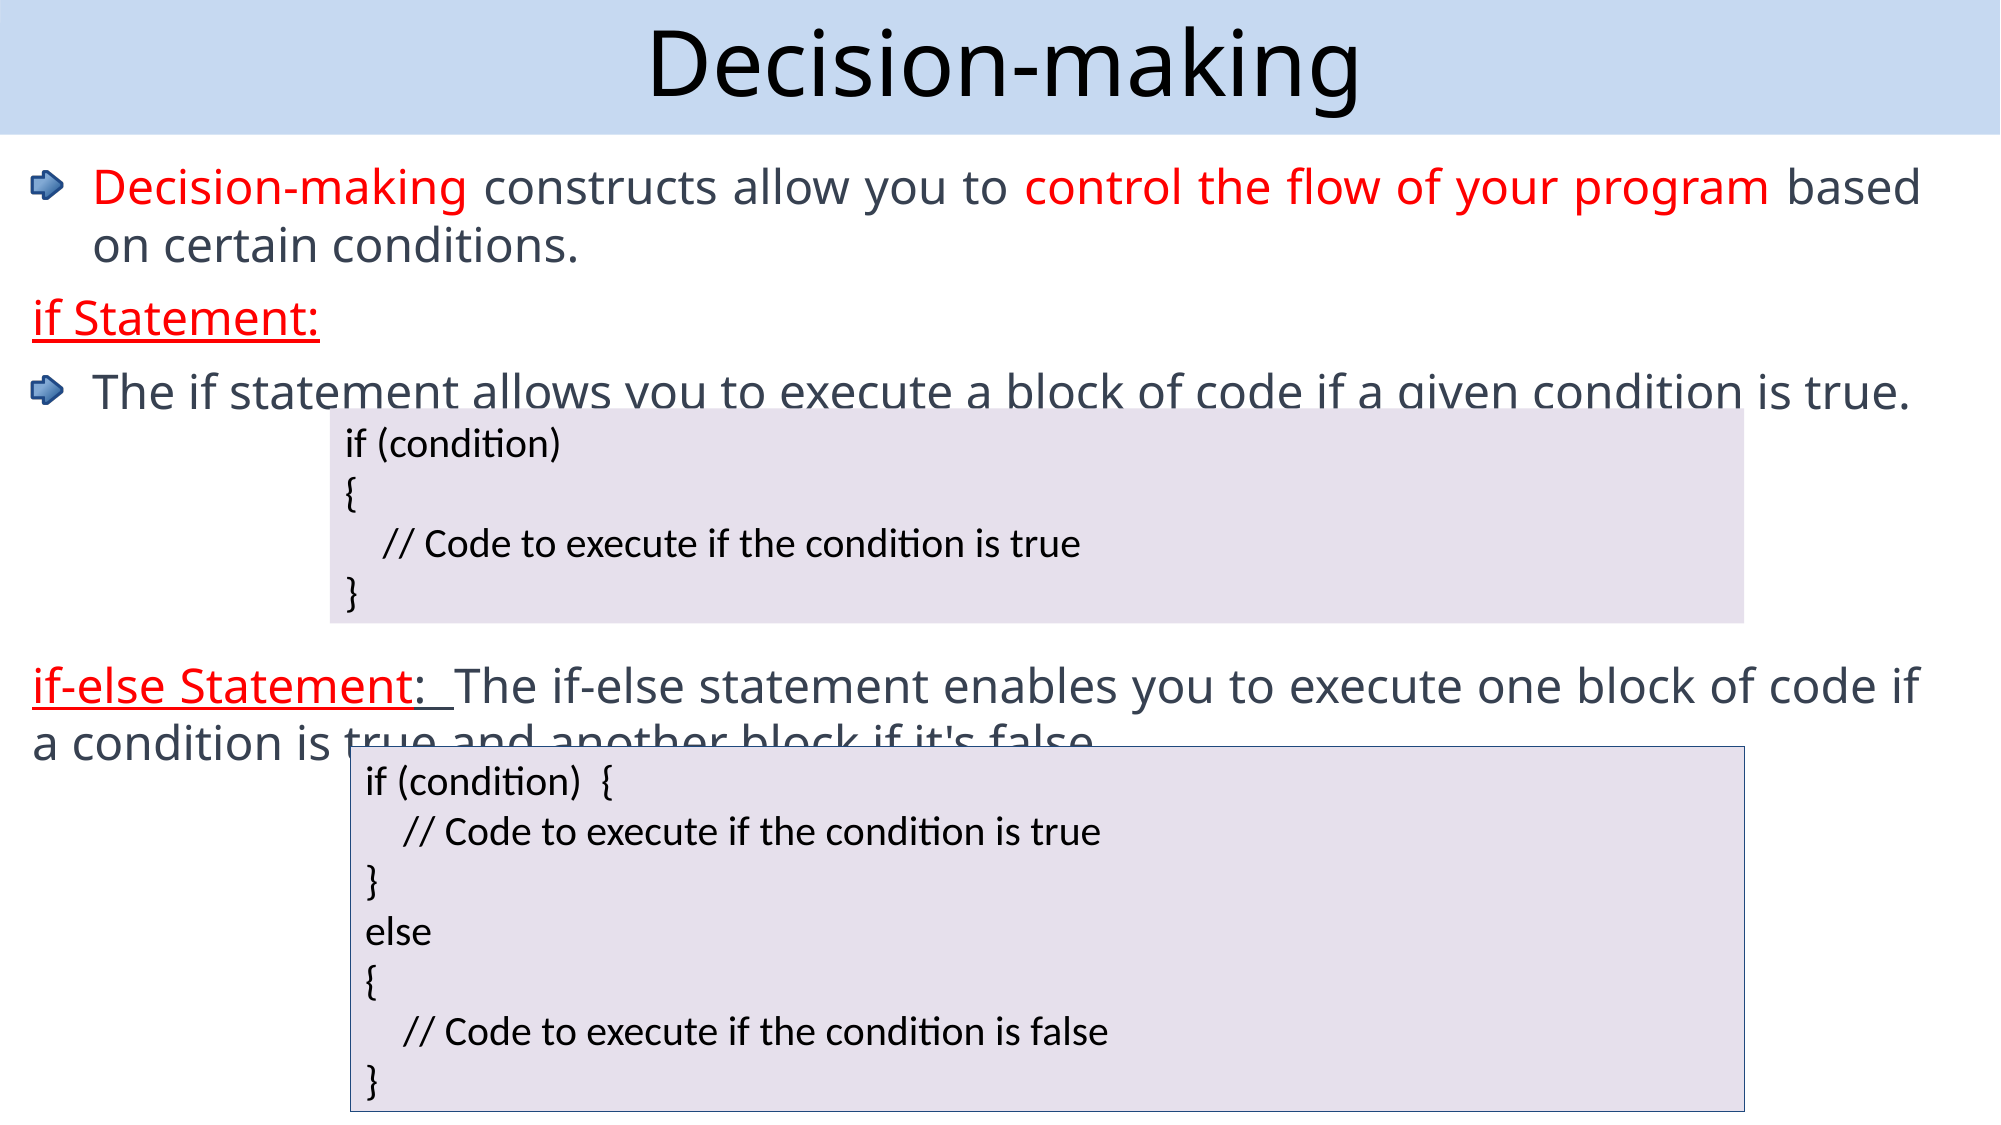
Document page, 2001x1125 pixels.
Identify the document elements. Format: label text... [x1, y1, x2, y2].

text_box Decision-making [0, 0, 2000, 135]
picture [29, 372, 65, 408]
text_box if (condition) { // Code to execute if the condition is true } else { // Code to execute if the condition is false } [350, 746, 1745, 1112]
text_box Decision-making constructs allow you to control the flow of your program based on certain conditions. if Statement: The if statement allows you to execute a block of code if a given condition is true. if-else Statement: The if-else statement enables you to execute one block of code if a condition is true and another block if it's false. [0, 146, 1943, 799]
text_box if (condition) { // Code to execute if the condition is true } [329, 408, 1745, 624]
picture [29, 167, 65, 203]
